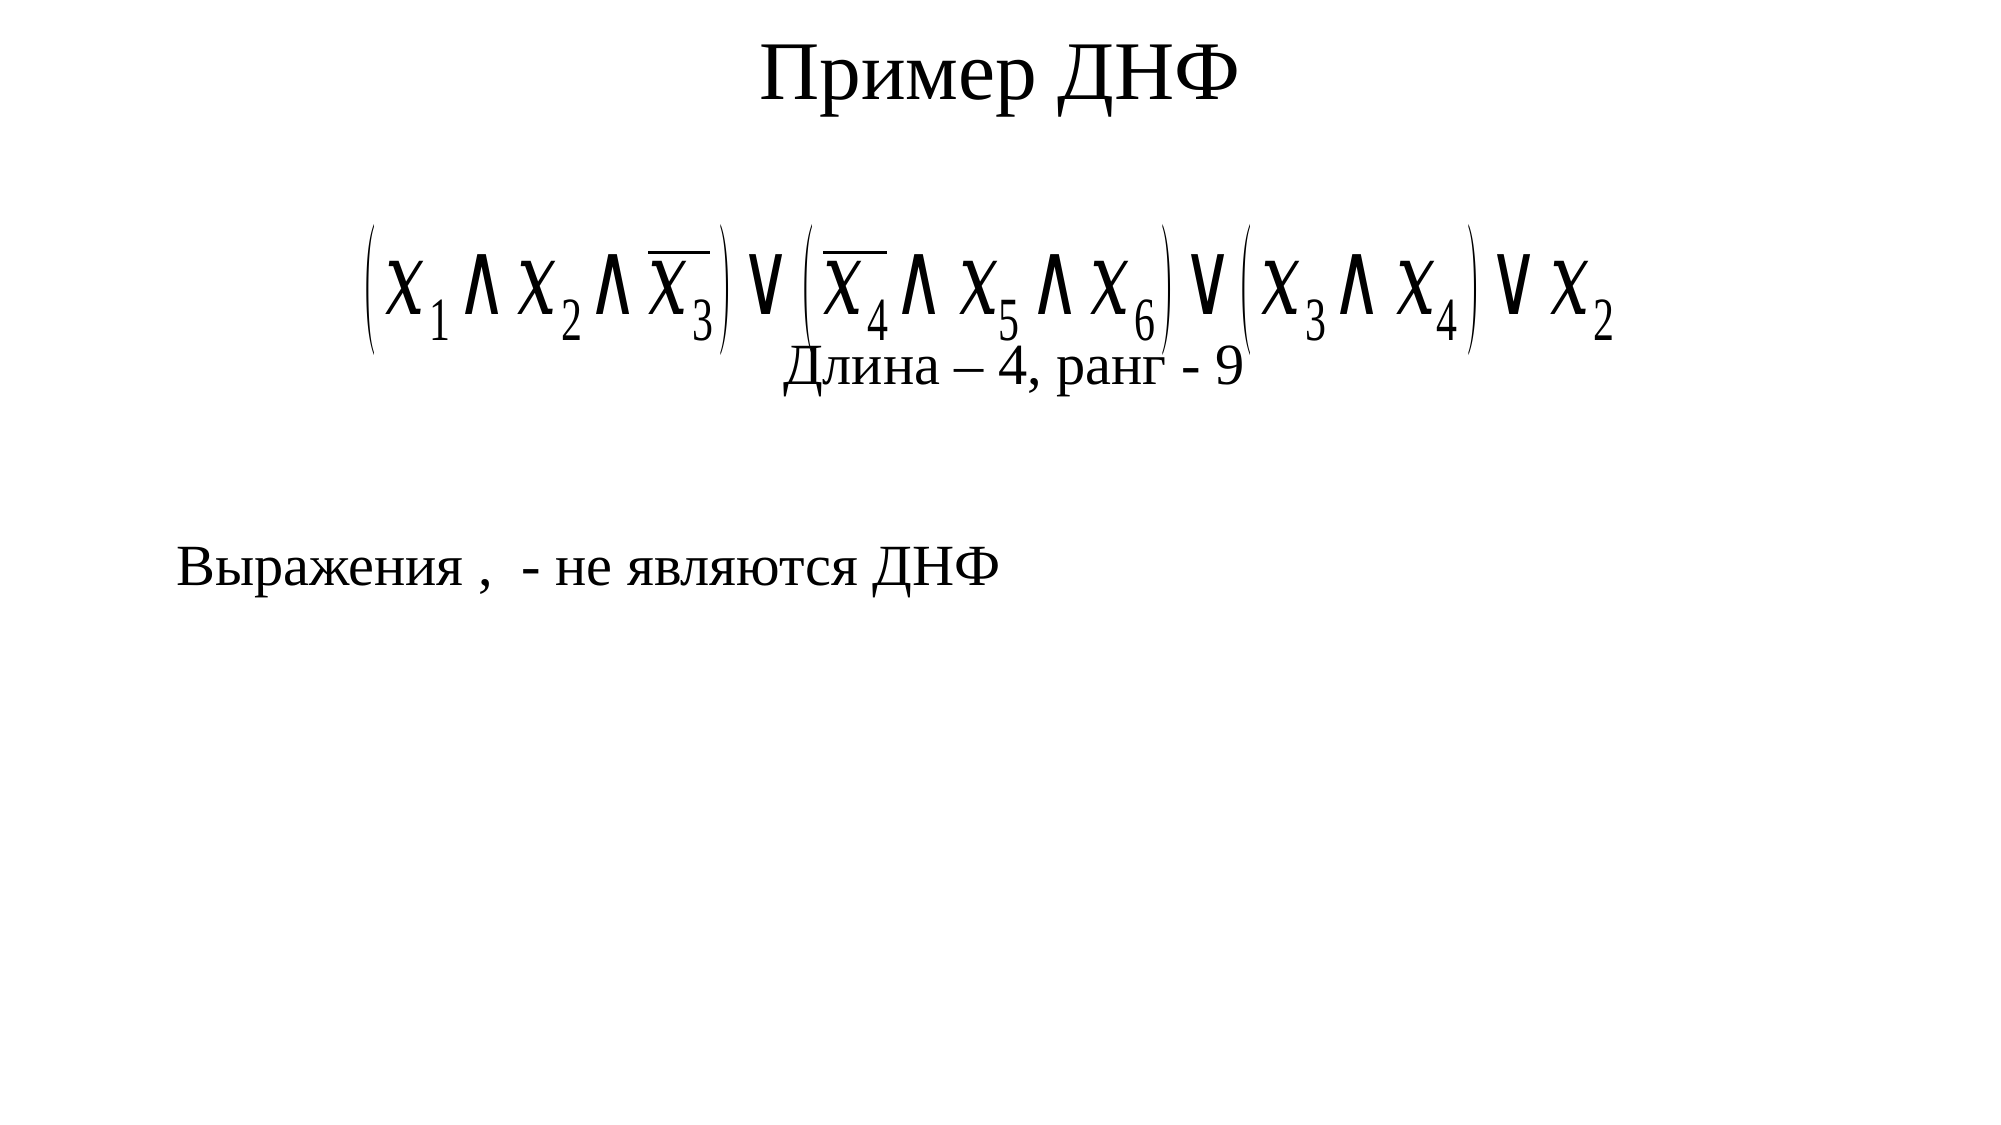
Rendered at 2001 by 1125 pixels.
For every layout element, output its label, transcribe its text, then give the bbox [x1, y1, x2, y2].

title Пример ДНФ [137, 0, 1863, 182]
text_box Длина – 4, ранг - 9 [768, 318, 1769, 404]
